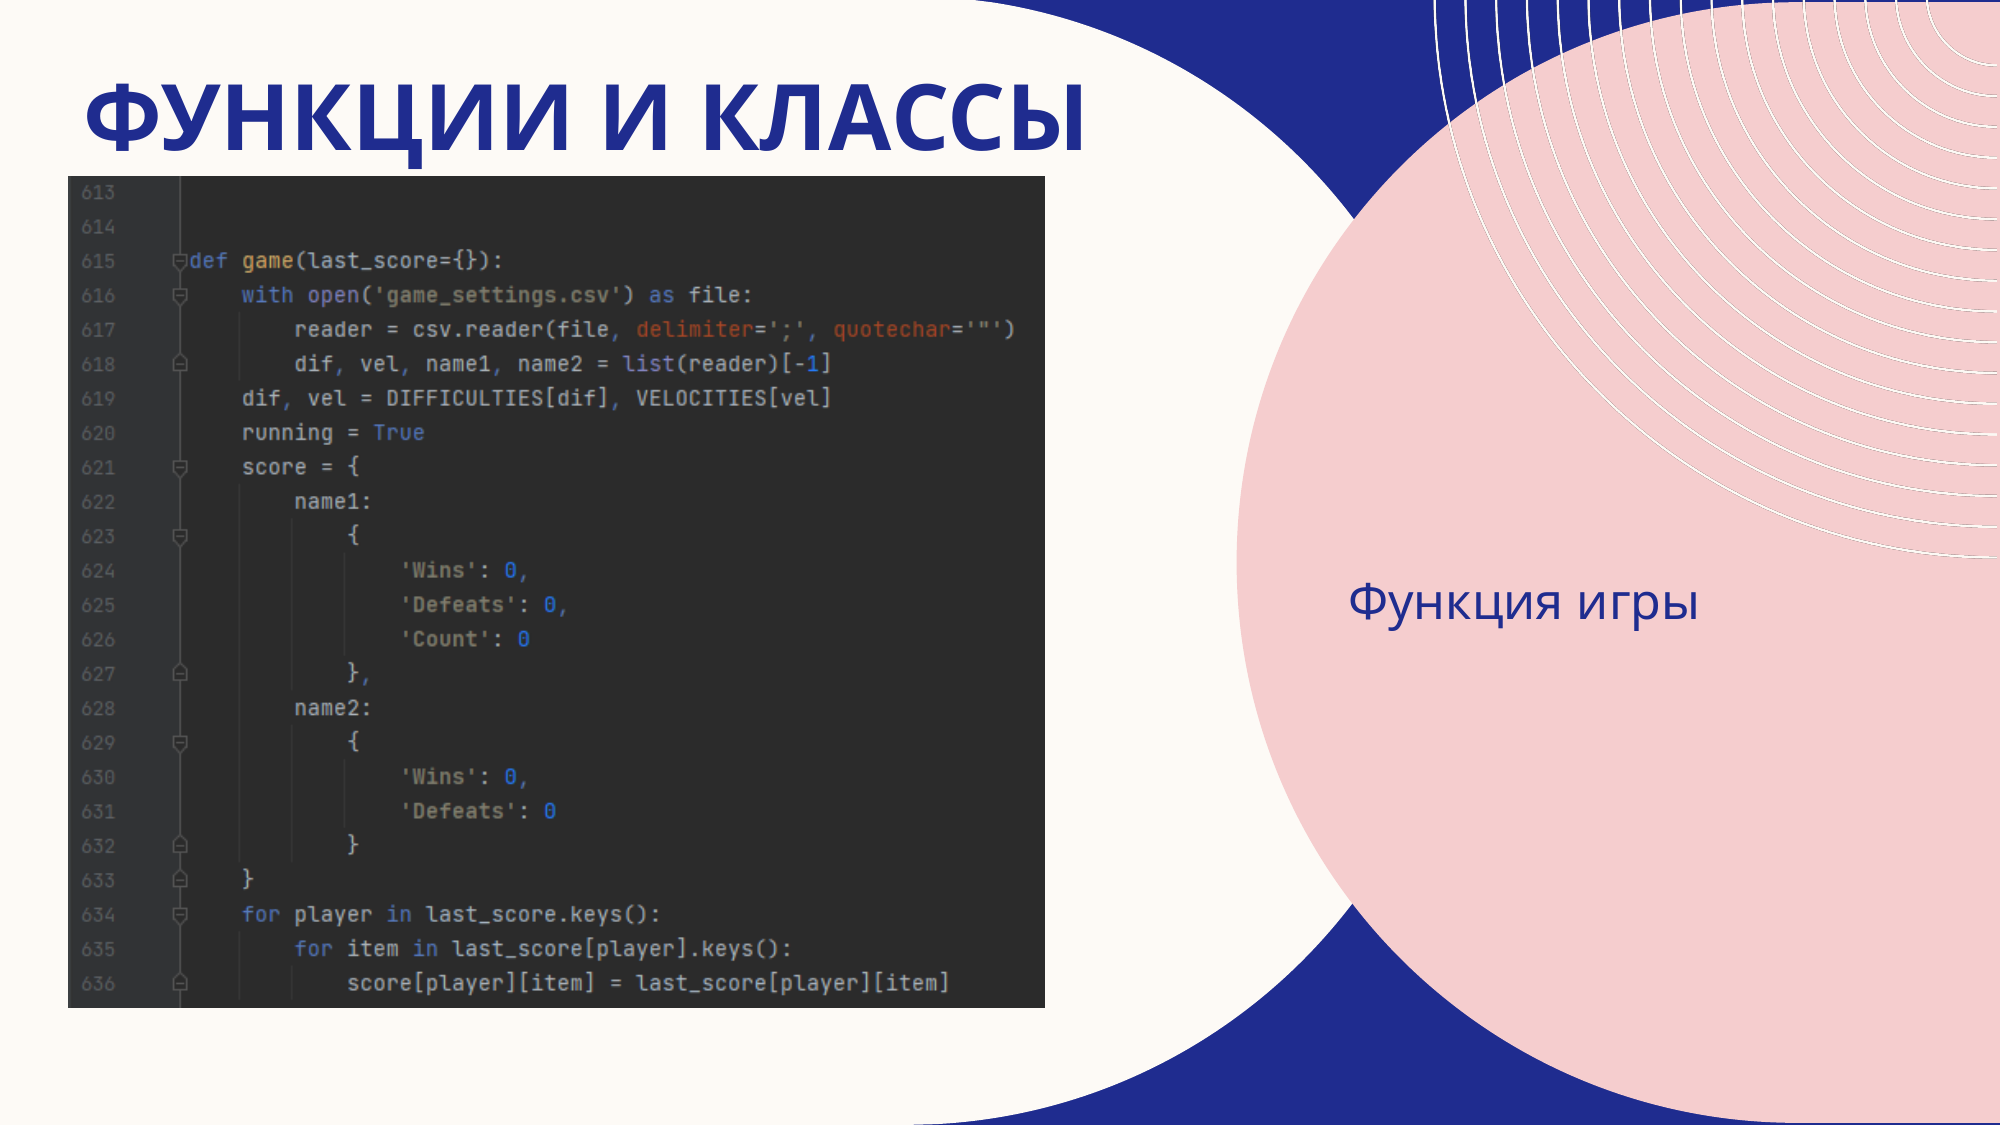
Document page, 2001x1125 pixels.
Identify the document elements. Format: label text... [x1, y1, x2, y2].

picture [1433, 0, 1997, 559]
title Функции и классы [68, 66, 1255, 177]
text_box Функция игры [1333, 562, 1916, 638]
picture [68, 176, 1045, 1008]
